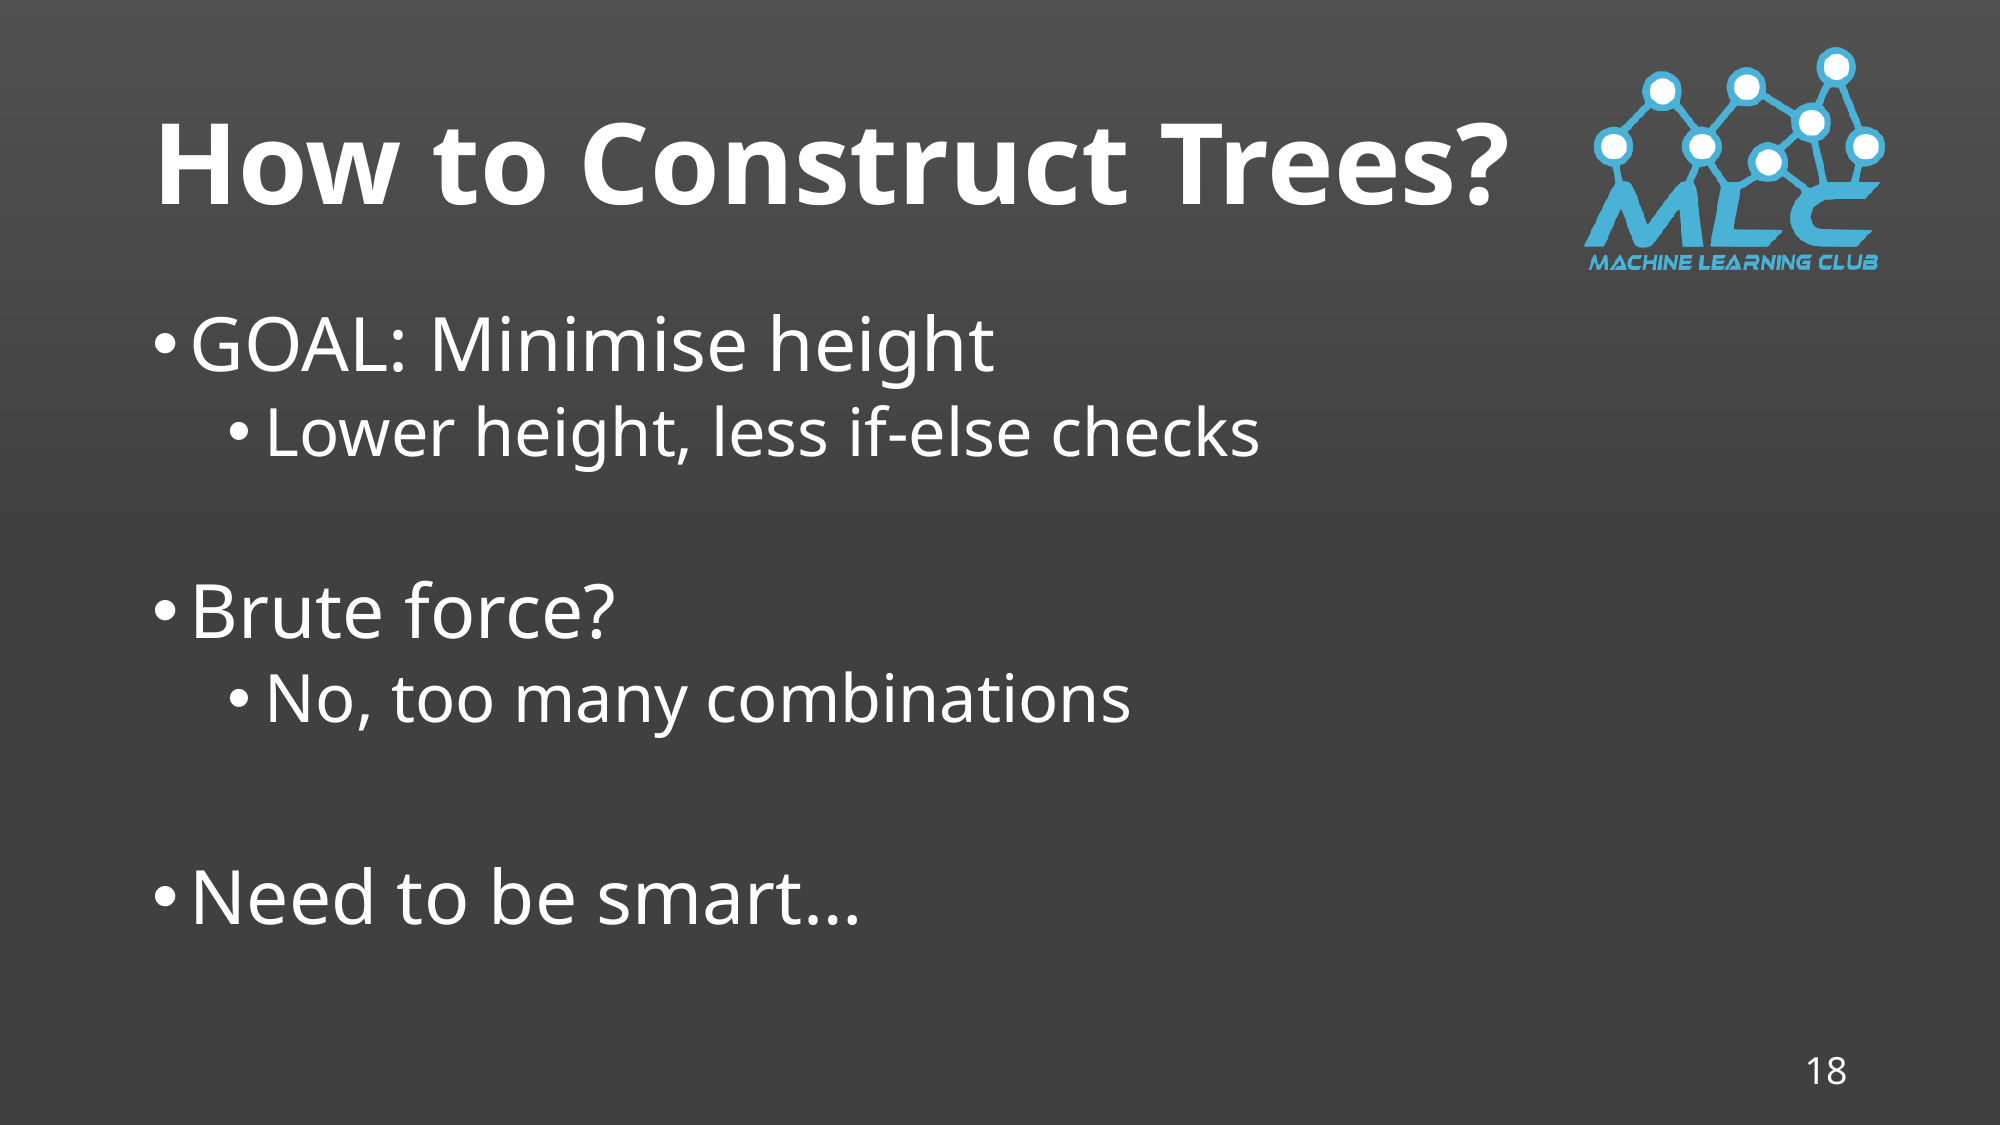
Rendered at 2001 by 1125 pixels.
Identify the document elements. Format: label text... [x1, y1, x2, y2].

list GOAL: Minimise height Lower height, less if-else checks Brute force? No, too many combinations Need to be smart… [137, 299, 1863, 1014]
slide_number 18 [1412, 1042, 1863, 1103]
picture [1584, 47, 1885, 270]
title How to Construct Trees? [137, 59, 1571, 278]
